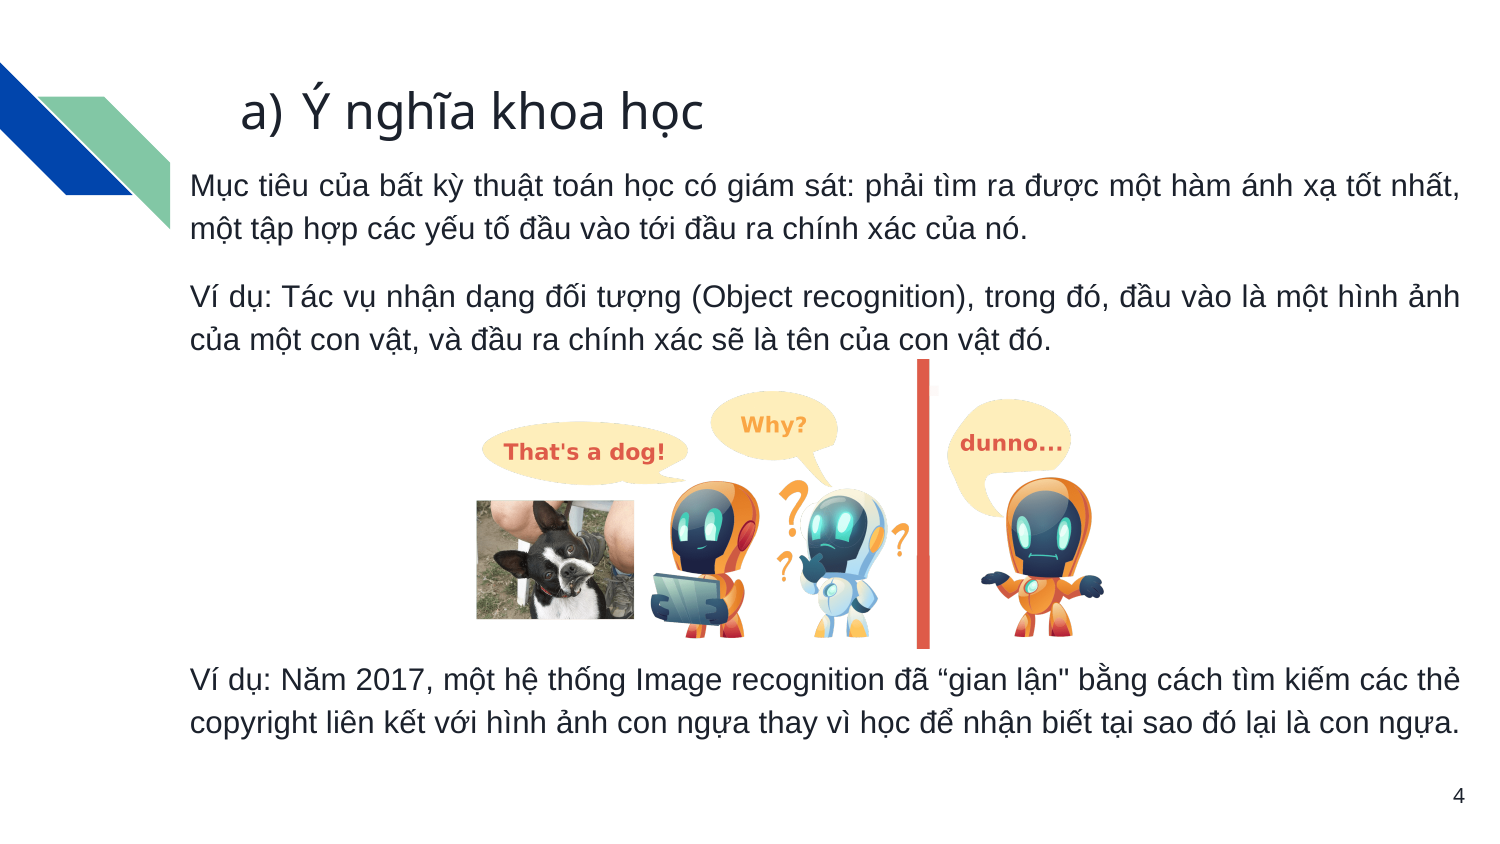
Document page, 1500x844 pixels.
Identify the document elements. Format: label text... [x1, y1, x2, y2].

picture [468, 359, 1112, 649]
list Mục tiêu của bất kỳ thuật toán học có giám sát: phải tìm ra được một hàm ánh xạ tốt nhất, một tập hợp các yếu tố đầu vào tới đầu ra chính xác của nó. Ví dụ: Tác vụ nhận dạng đối tượng (Object recognition), trong đó, đầu vào là một hình ảnh của một con vật, và đầu ra chính xác sẽ là tên của con vật đó. Ví dụ: Năm 2017, một hệ thống Image recognition đã “gian lận" bằng cách tìm kiếm các thẻ copyright liên kết với hình ảnh con ngựa thay vì học để nhận biết tại sao đó lại là con ngựa. [174, 144, 1479, 802]
title Ý nghĩa khoa học [212, 64, 1368, 144]
slide_number ‹#› [1389, 764, 1480, 830]
